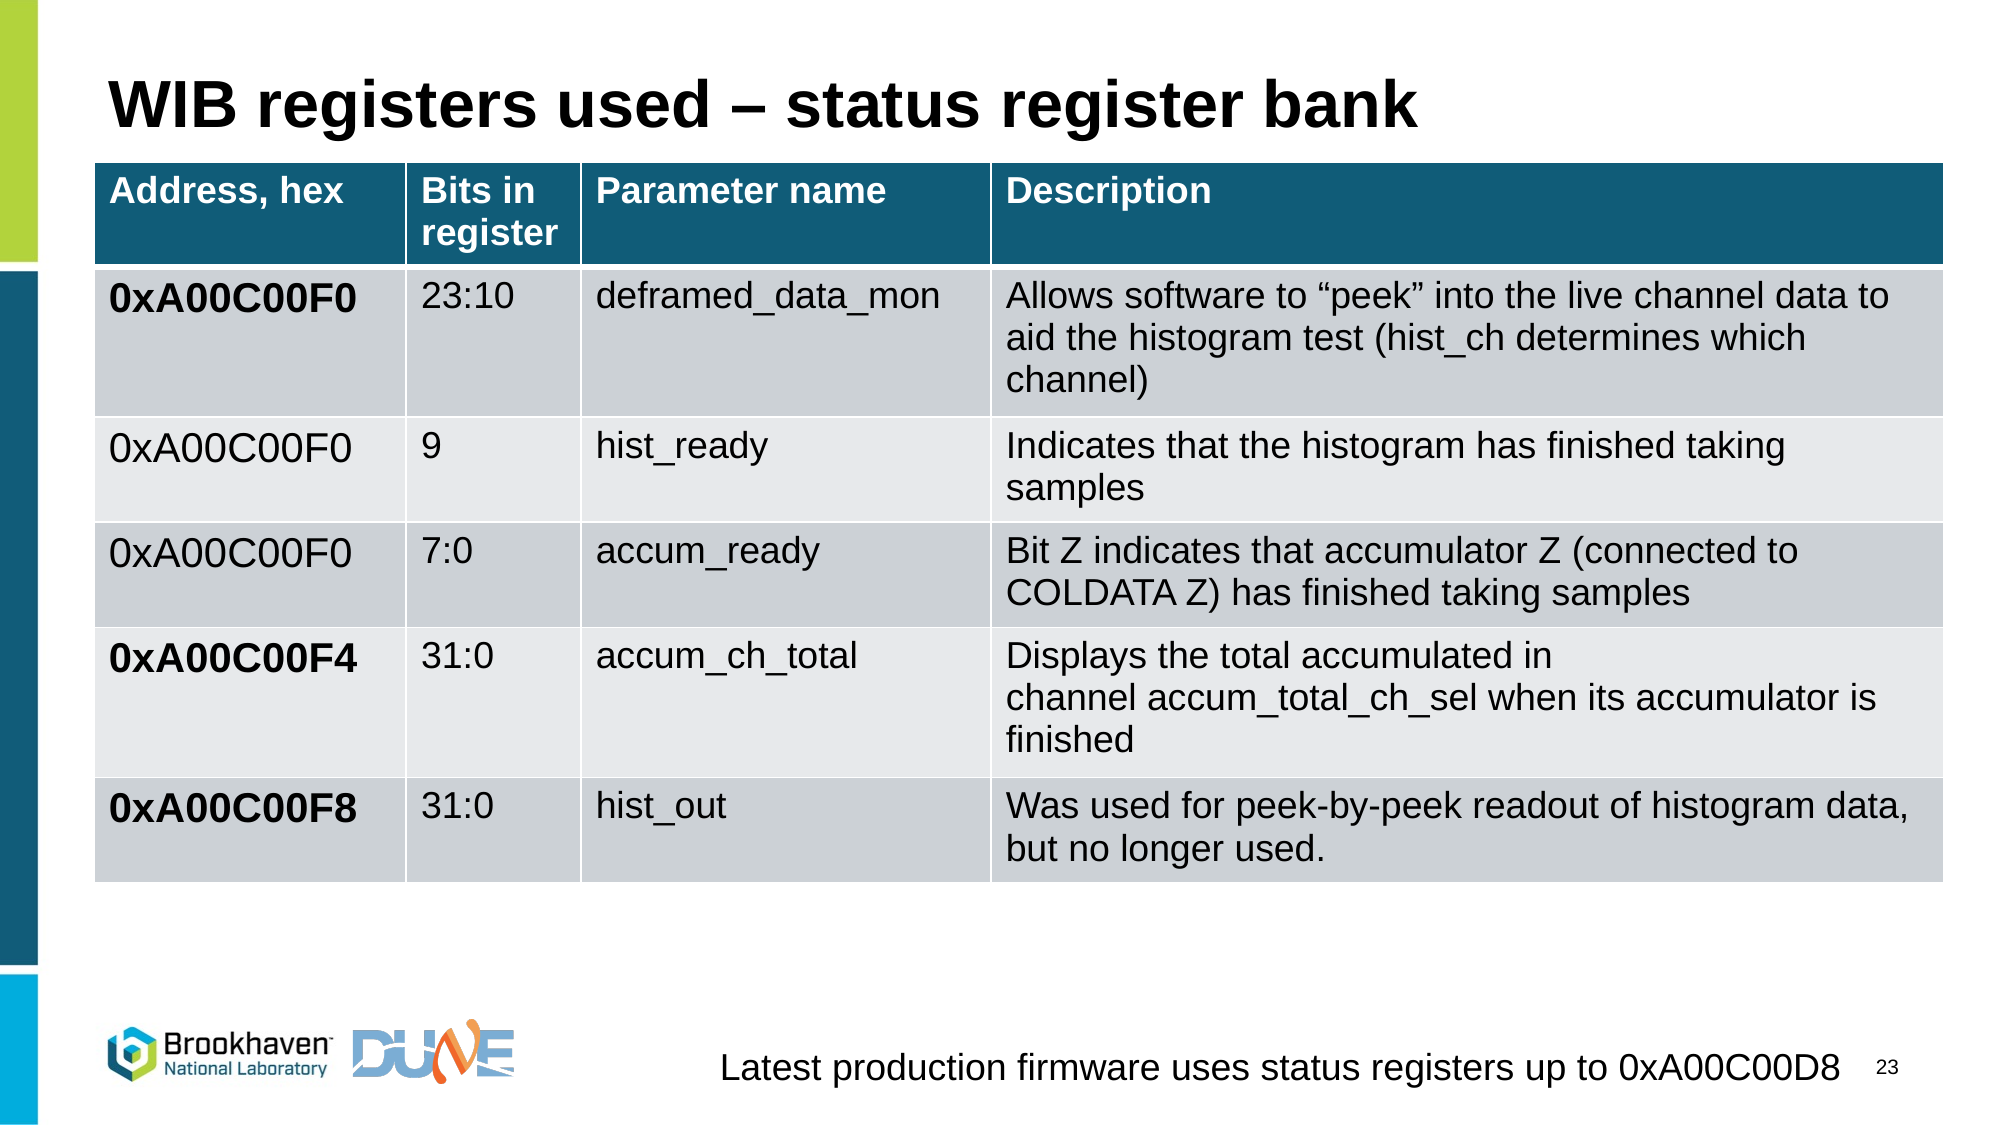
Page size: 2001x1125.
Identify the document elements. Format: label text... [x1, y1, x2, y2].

table_cell Was used for peek-by-peek readout of histogram data, but no longer used. [992, 778, 1943, 882]
title WIB registers used – status register bank [93, 59, 1907, 152]
table_cell Allows software to “peek” into the live channel data to aid the histogram test (hist_ch determines which channel) [992, 270, 1943, 416]
table_cell 0xA00C00F4 [95, 628, 405, 777]
table_cell 0xA00C00F0 [95, 418, 405, 521]
picture [0, 0, 2001, 1125]
table_cell 0xA00C00F0 [95, 523, 405, 627]
table_cell 31:0 [407, 628, 580, 777]
table_cell hist_ready [582, 418, 990, 521]
table_cell 7:0 [407, 523, 580, 627]
table_cell Displays the total accumulated in channel accum_total_ch_sel when its accumulator is finished [992, 628, 1943, 777]
table_cell hist_out [582, 778, 990, 882]
slide_number 23 [1835, 1036, 1907, 1097]
text_box Latest production firmware uses status registers up to 0xA00C00D8 [620, 1035, 1857, 1096]
table_cell accum_ready [582, 523, 990, 627]
table_cell 9 [407, 418, 580, 521]
table_cell deframed_data_mon [582, 270, 990, 416]
table_cell Bit Z indicates that accumulator Z (connected to COLDATA Z) has finished taking samples [992, 523, 1943, 627]
table_cell Indicates that the histogram has finished taking samples [992, 418, 1943, 521]
table_header Bits in register [407, 163, 580, 264]
table_cell 23:10 [407, 270, 580, 416]
table_header Description [992, 163, 1943, 264]
table_header Address, hex [95, 163, 405, 264]
table_cell 31:0 [407, 778, 580, 882]
table_cell 0xA00C00F8 [95, 778, 405, 882]
table_header Parameter name [582, 163, 990, 264]
table_cell 0xA00C00F0 [95, 270, 405, 416]
table_cell accum_ch_total [582, 628, 990, 777]
